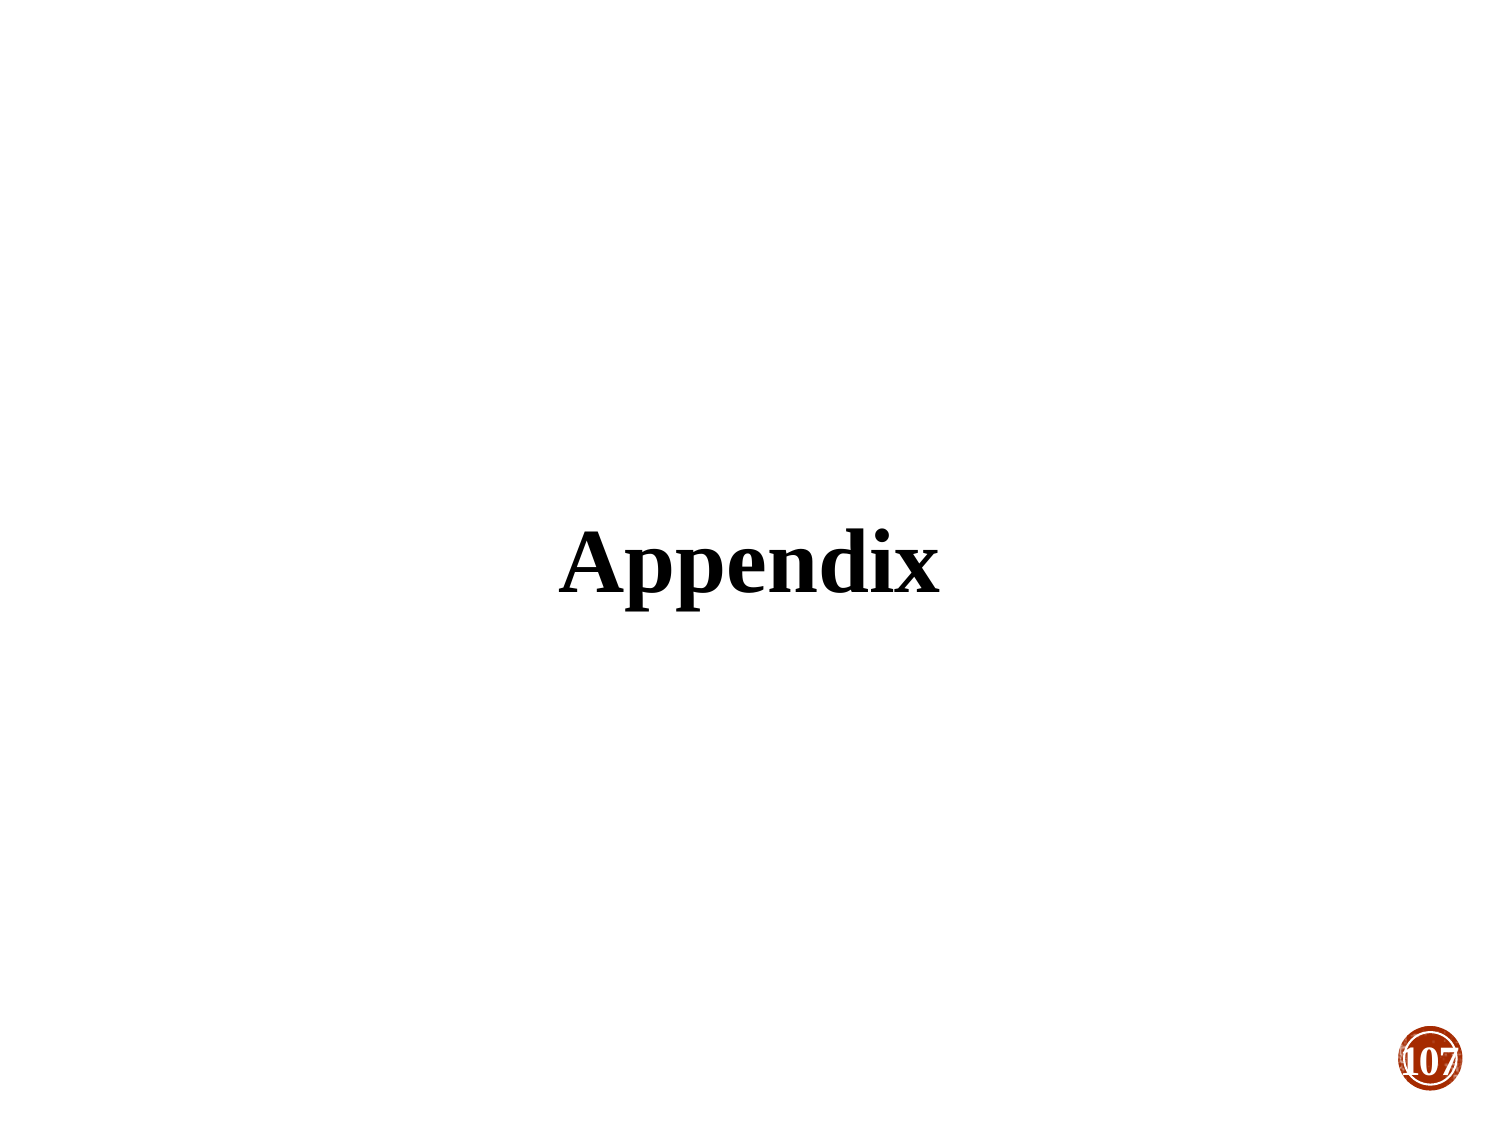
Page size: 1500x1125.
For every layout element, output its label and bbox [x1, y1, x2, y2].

title [103, 487, 1397, 638]
slide_number [1375, 1028, 1484, 1089]
